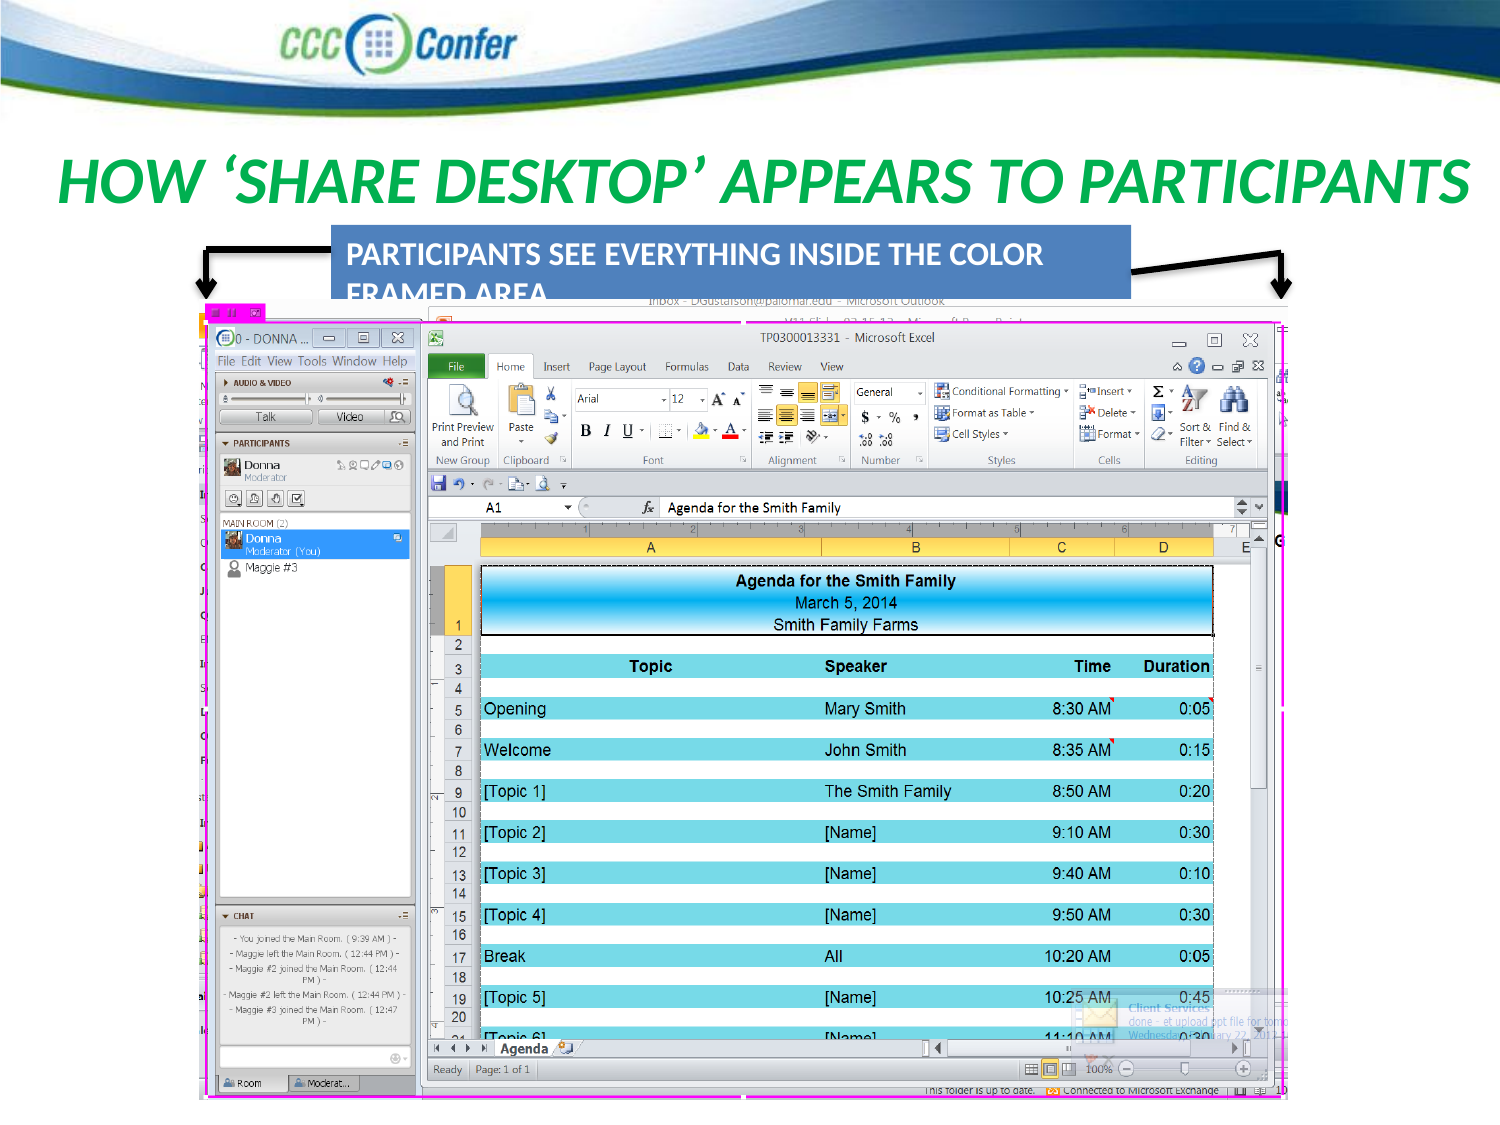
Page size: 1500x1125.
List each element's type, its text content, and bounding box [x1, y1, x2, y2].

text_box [206, 224, 1282, 298]
text_box How ‘Share Desktop’ Appears to Participants [43, 129, 1487, 224]
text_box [199, 299, 1288, 1101]
picture [0, 0, 1500, 146]
